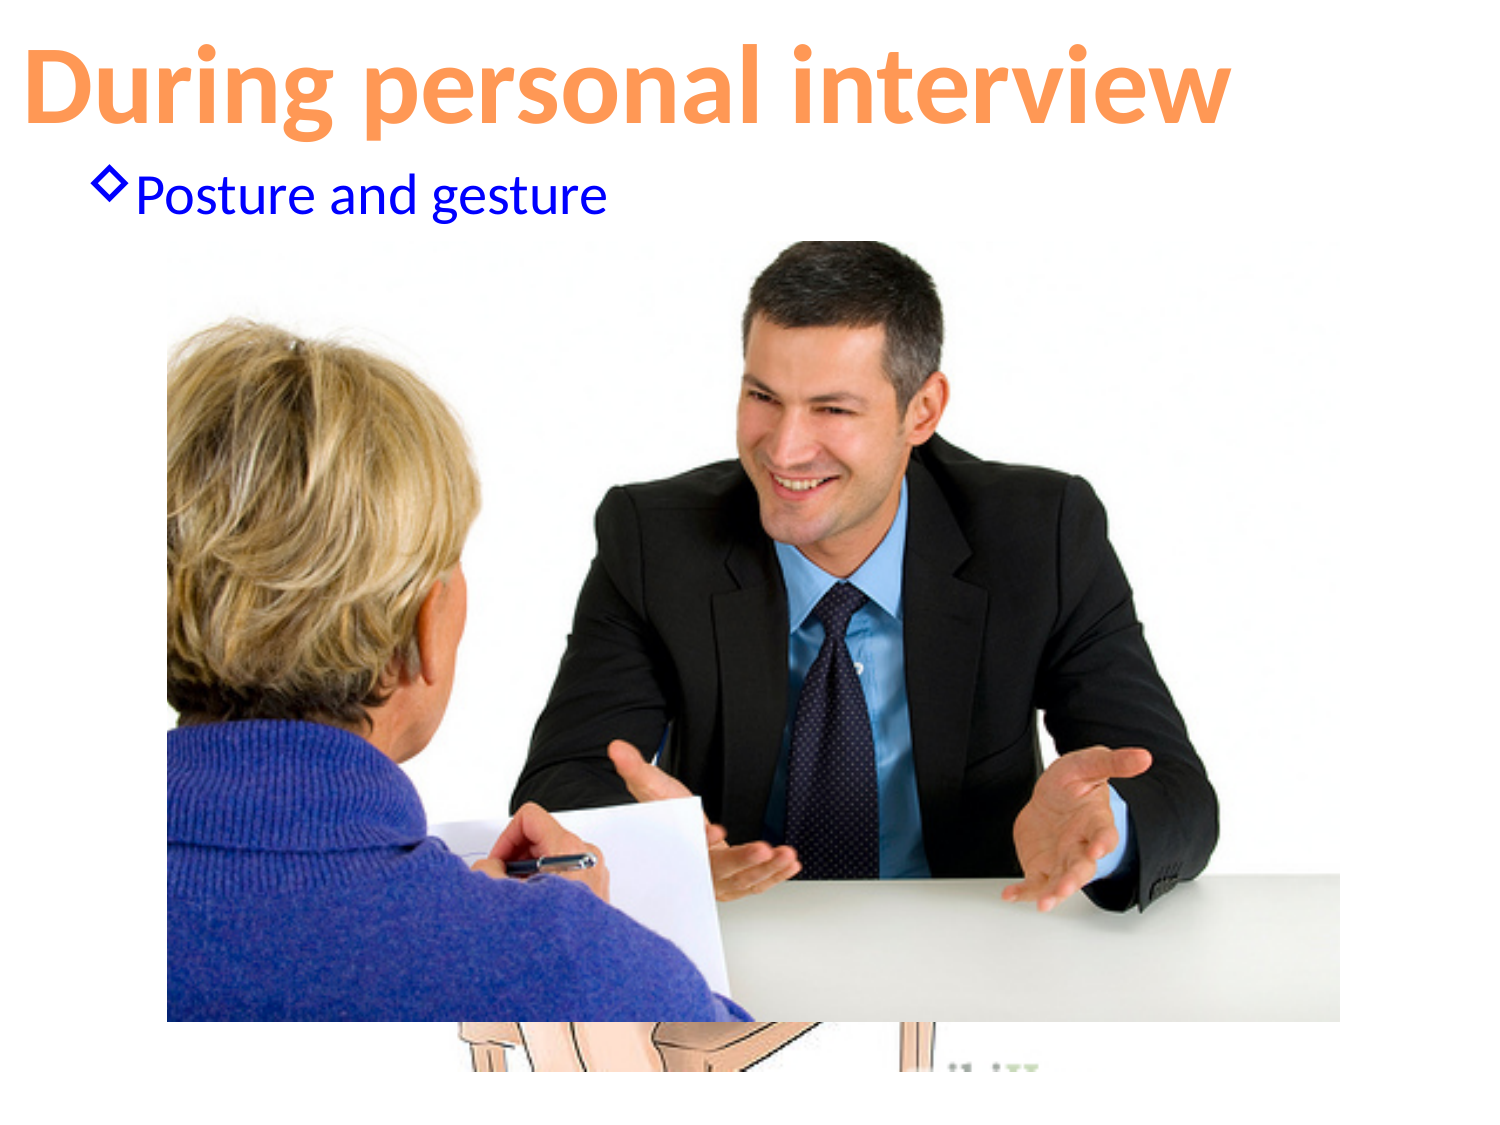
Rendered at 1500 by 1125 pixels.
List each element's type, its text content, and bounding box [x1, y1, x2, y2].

text_box During personal interview [7, 3, 1249, 154]
picture [167, 241, 1340, 1072]
text_box Posture and gesture [68, 154, 624, 234]
